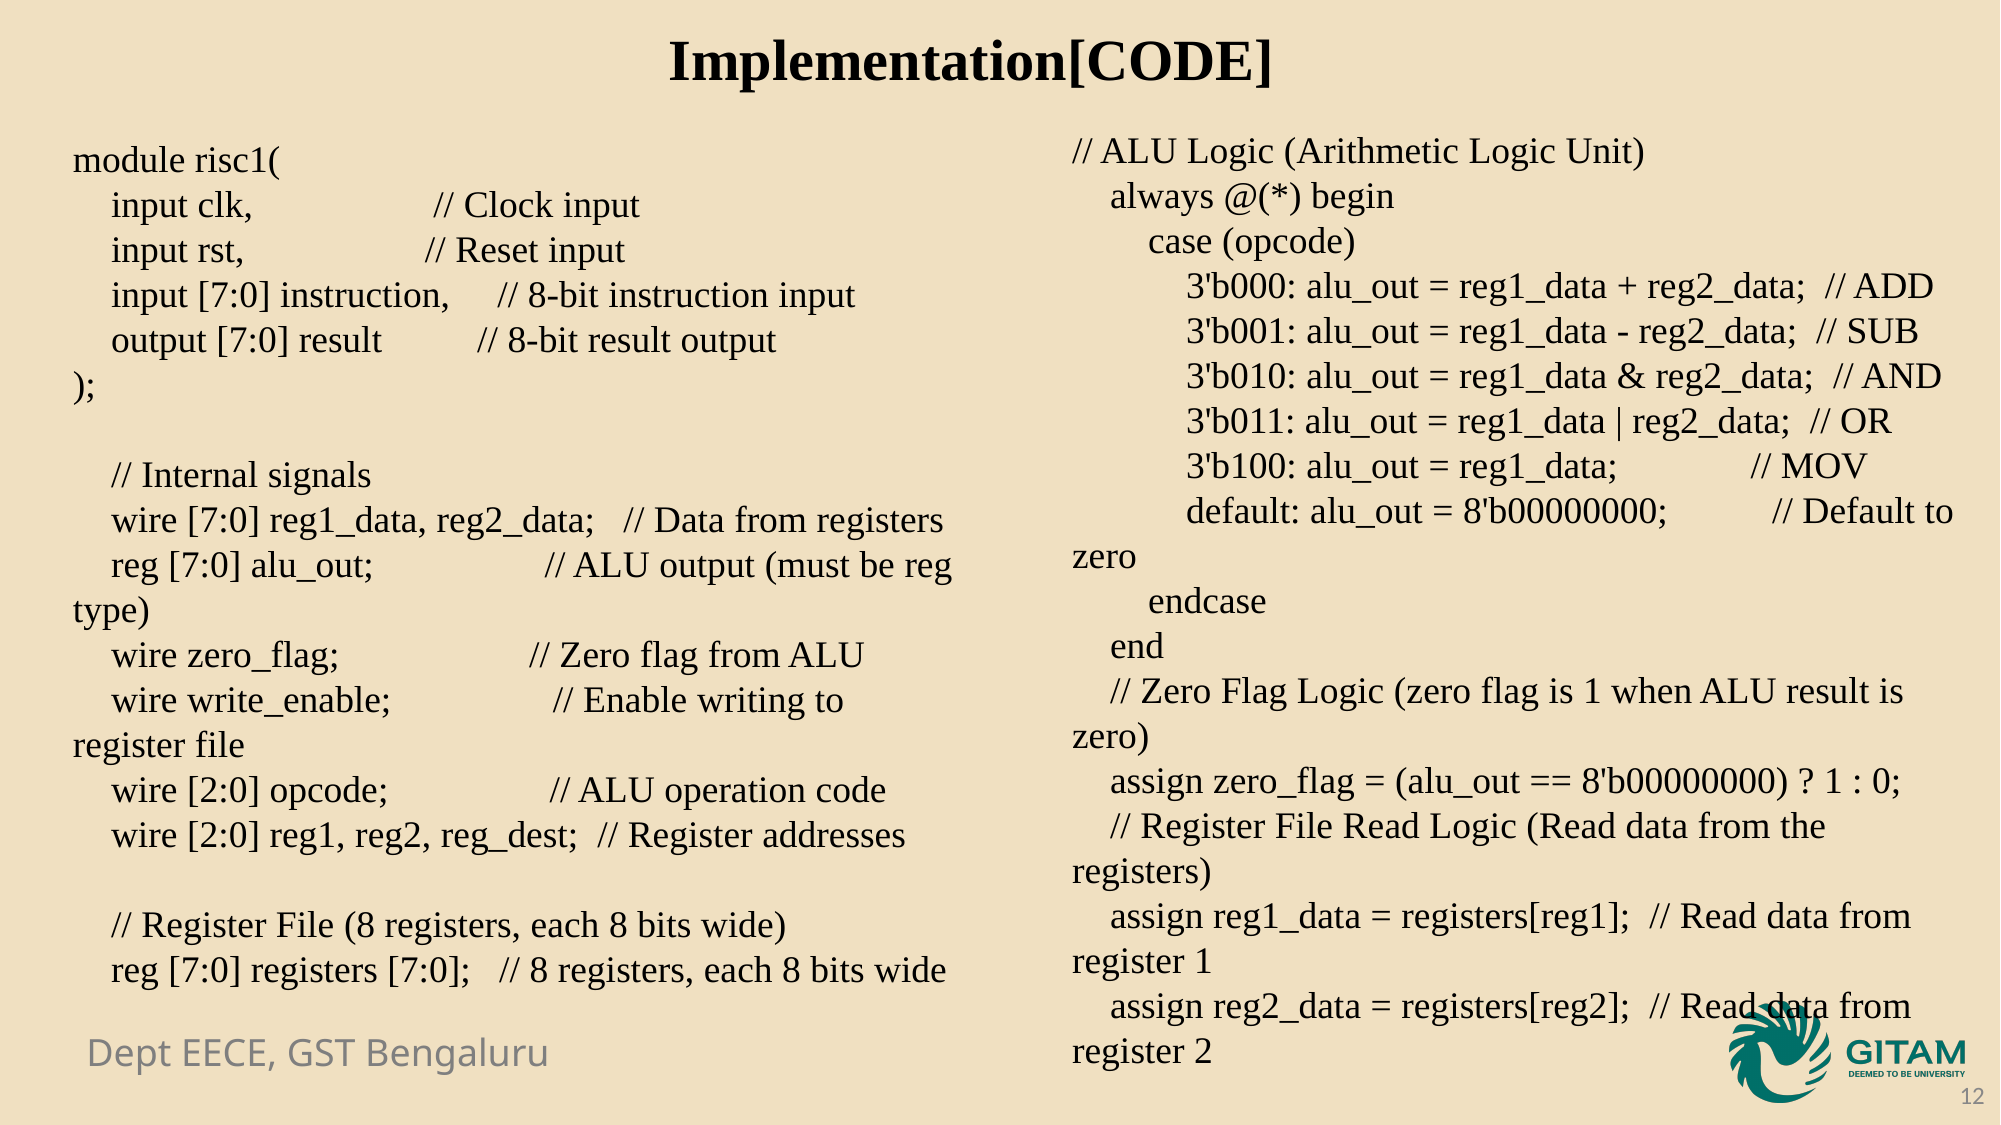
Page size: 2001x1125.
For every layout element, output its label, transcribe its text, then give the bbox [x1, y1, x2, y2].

text_box module risc1( input clk, // Clock input input rst, // Reset input input [7:0] instruction, // 8-bit instruction input output [7:0] result // 8-bit result output ); // Internal signals wire [7:0] reg1_data, reg2_data; // Data from registers reg [7:0] alu_out; // ALU output (must be reg type) wire zero_flag; // Zero flag from ALU wire write_enable; // Enable writing to register file wire [2:0] opcode; // ALU operation code wire [2:0] reg1, reg2, reg_dest; // Register addresses // Register File (8 registers, each 8 bits wide) reg [7:0] registers [7:0]; // 8 registers, each 8 bits wide [57, 127, 972, 1068]
text_box // ALU Logic (Arithmetic Logic Unit) always @(*) begin case (opcode) 3'b000: alu_out = reg1_data + reg2_data; // ADD 3'b001: alu_out = reg1_data - reg2_data; // SUB 3'b010: alu_out = reg1_data & reg2_data; // AND 3'b011: alu_out = reg1_data | reg2_data; // OR 3'b100: alu_out = reg1_data; // MOV default: alu_out = 8'b00000000; // Default to zero endcase end // Zero Flag Logic (zero flag is 1 when ALU result is zero) assign zero_flag = (alu_out == 8'b00000000) ? 1 : 0; // Register File Read Logic (Read data from the registers) assign reg1_data = registers[reg1]; // Read data from register 1 assign reg2_data = registers[reg2]; // Read data from register 2 [1057, 119, 1984, 1079]
text_box [74, 129, 1020, 1071]
text_box Implementation[CODE] [109, 14, 1835, 96]
slide_number 12 [1550, 1065, 2000, 1125]
